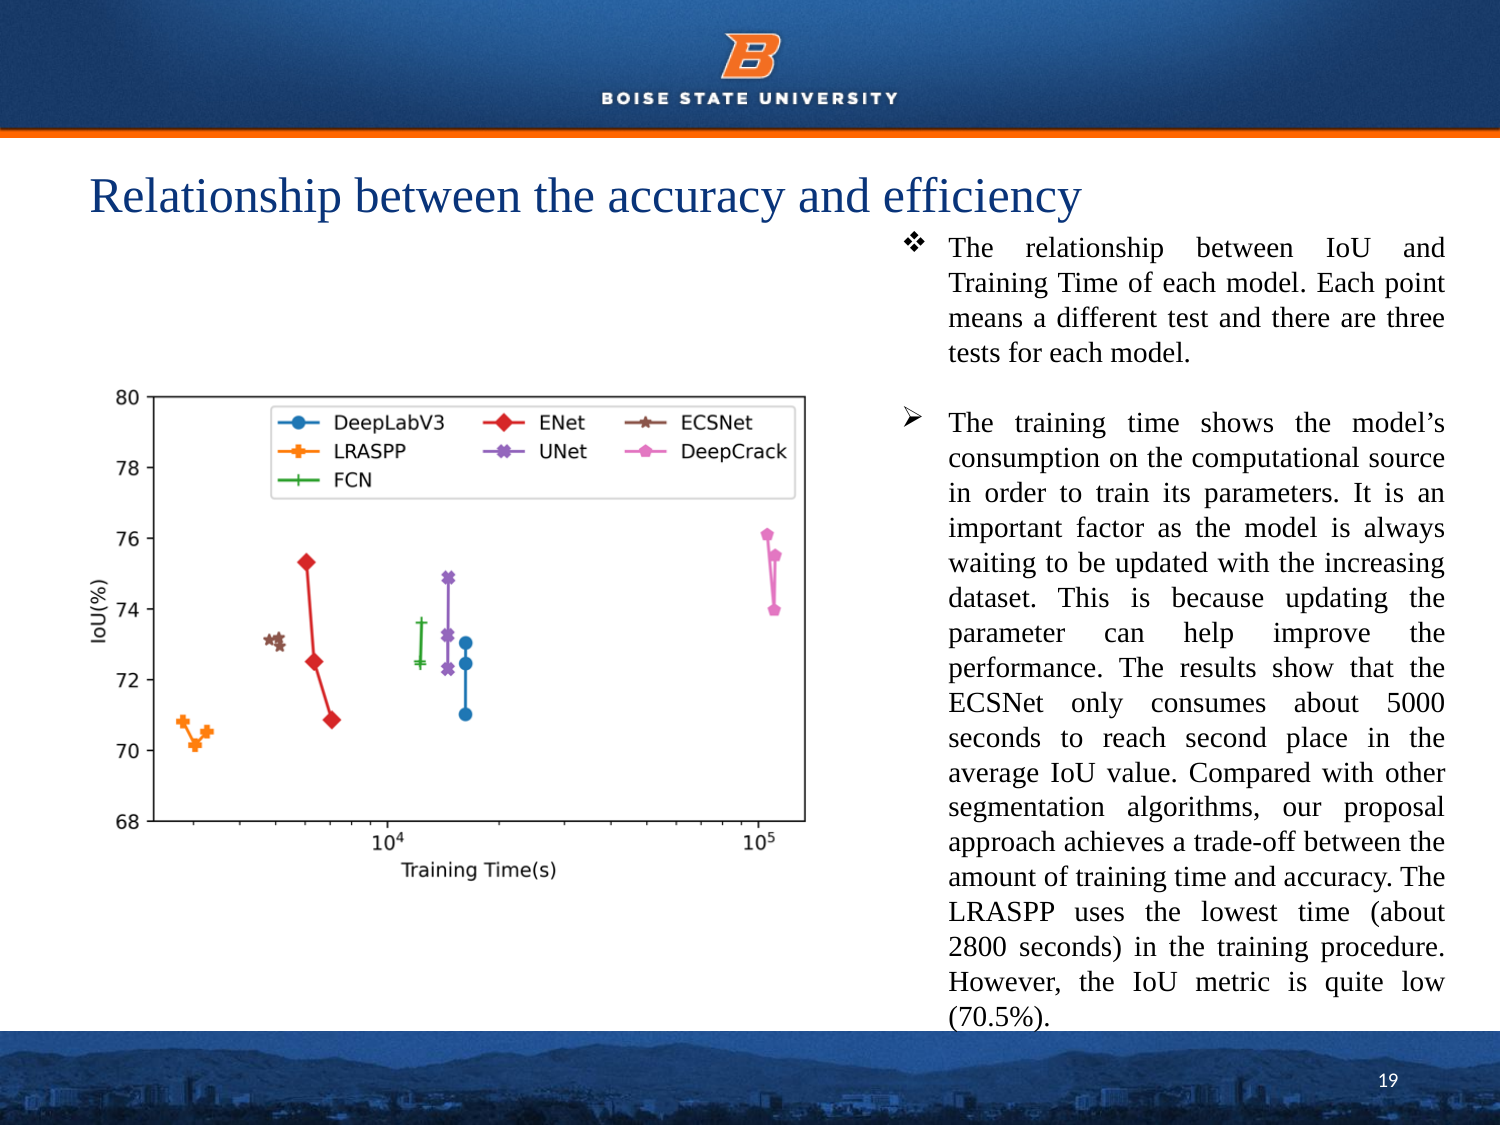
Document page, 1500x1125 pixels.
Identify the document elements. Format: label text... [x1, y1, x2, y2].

title Relationship between the accuracy and efficiency [74, 133, 1154, 252]
picture [0, 1031, 1500, 1125]
picture [73, 375, 819, 895]
picture [0, 0, 1500, 138]
text_box The relationship between IoU and Training Time of each model. Each point means a different test and there are three tests for each model. The training time shows the model’s consumption on the computational source in order to train its parameters. It is an important factor as the model is always waiting to be updated with the increasing dataset. This is because updating the parameter can help improve the performance. The results show that the ECSNet only consumes about 5000 seconds to reach second place in the average IoU value. Compared with other segmentation algorithms, our proposal approach achieves a trade-off between the amount of training time and accuracy. The LRASPP uses the lowest time (about 2800 seconds) in the training procedure. However, the IoU metric is quite low (70.5%). [886, 221, 1461, 1040]
